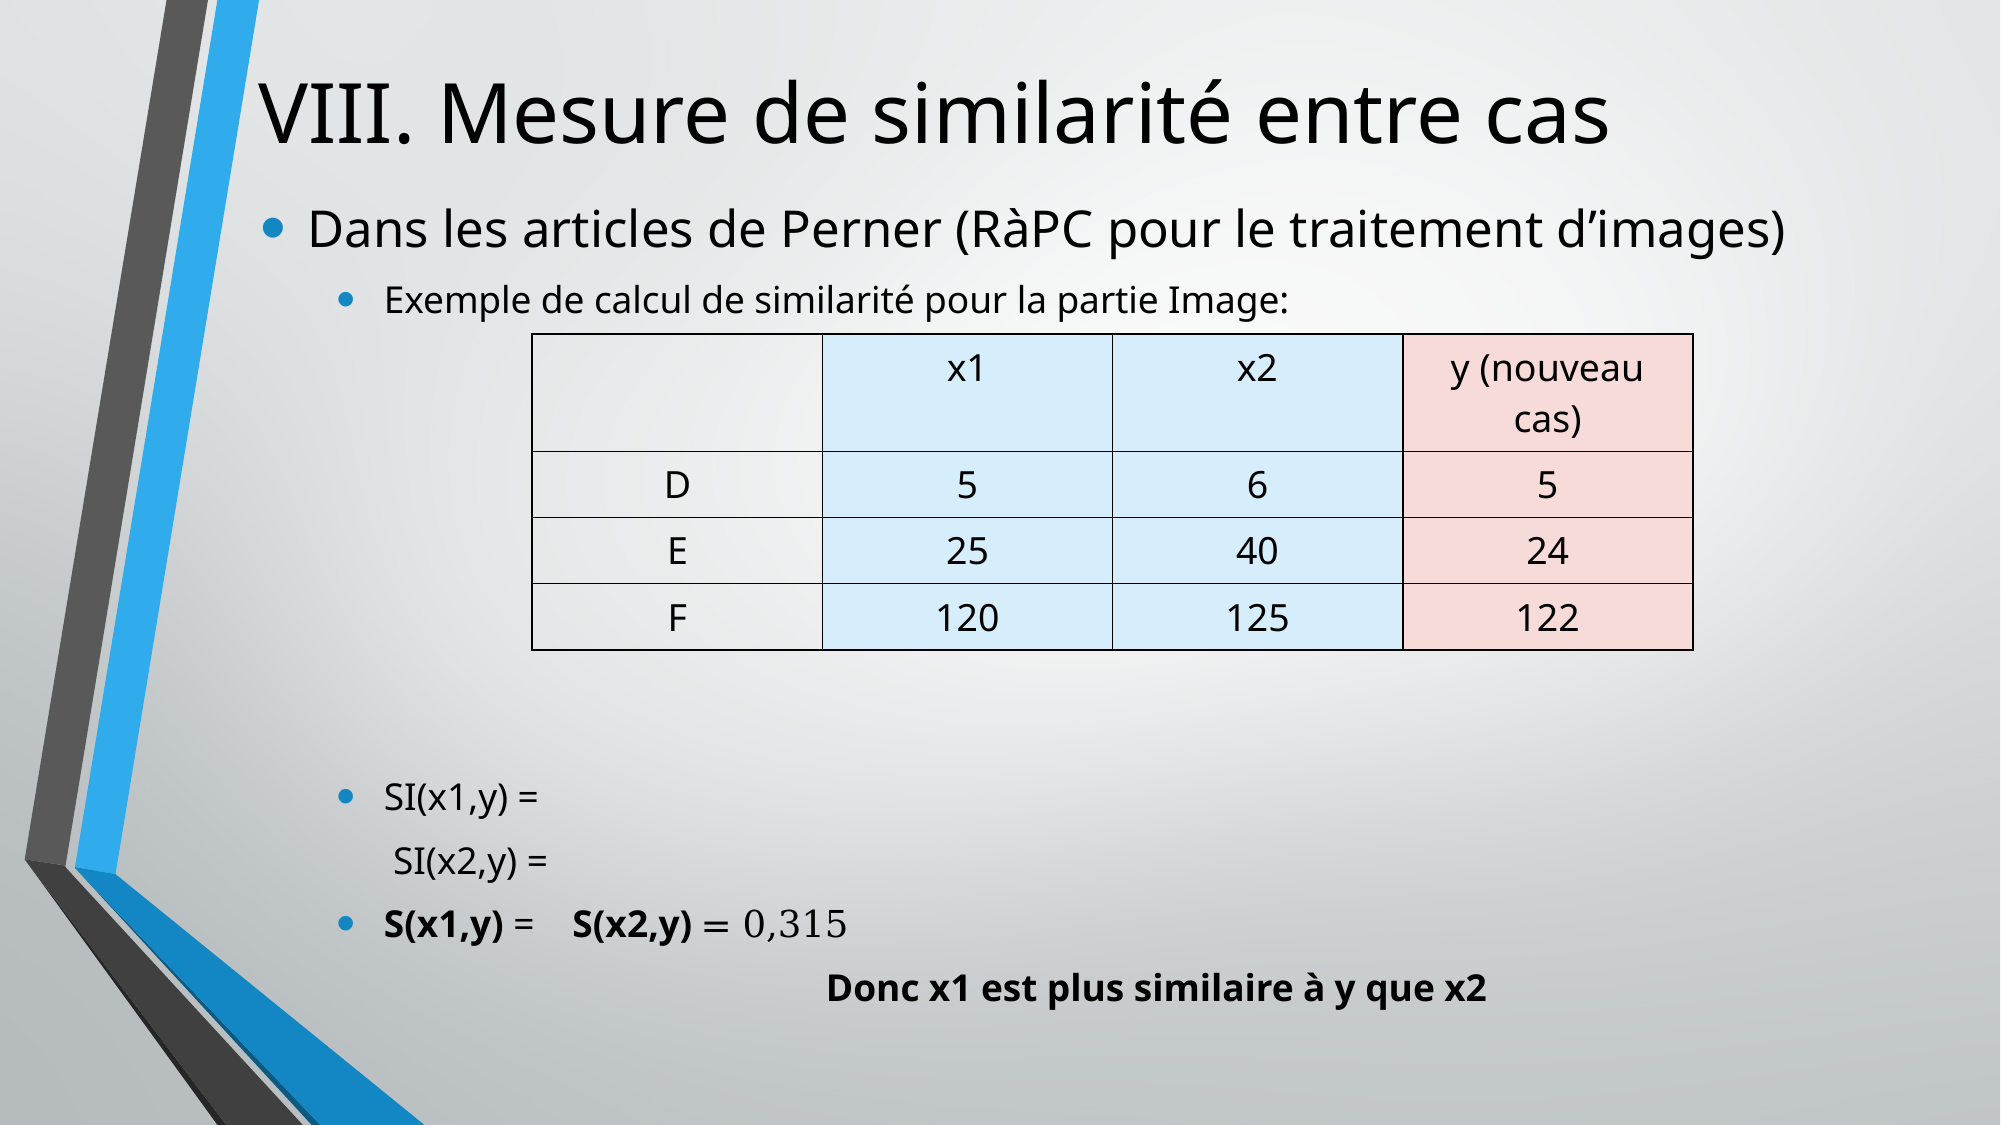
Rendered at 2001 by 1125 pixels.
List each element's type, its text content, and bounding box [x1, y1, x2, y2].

table_header x1 [823, 335, 1112, 451]
table_cell D [533, 452, 822, 517]
table_cell E [533, 518, 822, 583]
table_cell 120 [823, 584, 1112, 649]
table_cell 5 [823, 452, 1112, 517]
table_header y (nouveau cas) [1404, 335, 1692, 451]
table_cell 40 [1113, 518, 1402, 583]
table_cell F [533, 584, 822, 649]
table_header [533, 335, 822, 451]
table_header x2 [1113, 335, 1402, 451]
title VIII. Mesure de similarité entre cas [243, 51, 1887, 269]
table_cell 5 [1404, 452, 1692, 517]
table_cell 24 [1404, 518, 1692, 583]
table_cell 6 [1113, 452, 1402, 517]
table_cell 25 [823, 518, 1112, 583]
table_cell 122 [1404, 584, 1692, 649]
table_cell 125 [1113, 584, 1402, 649]
